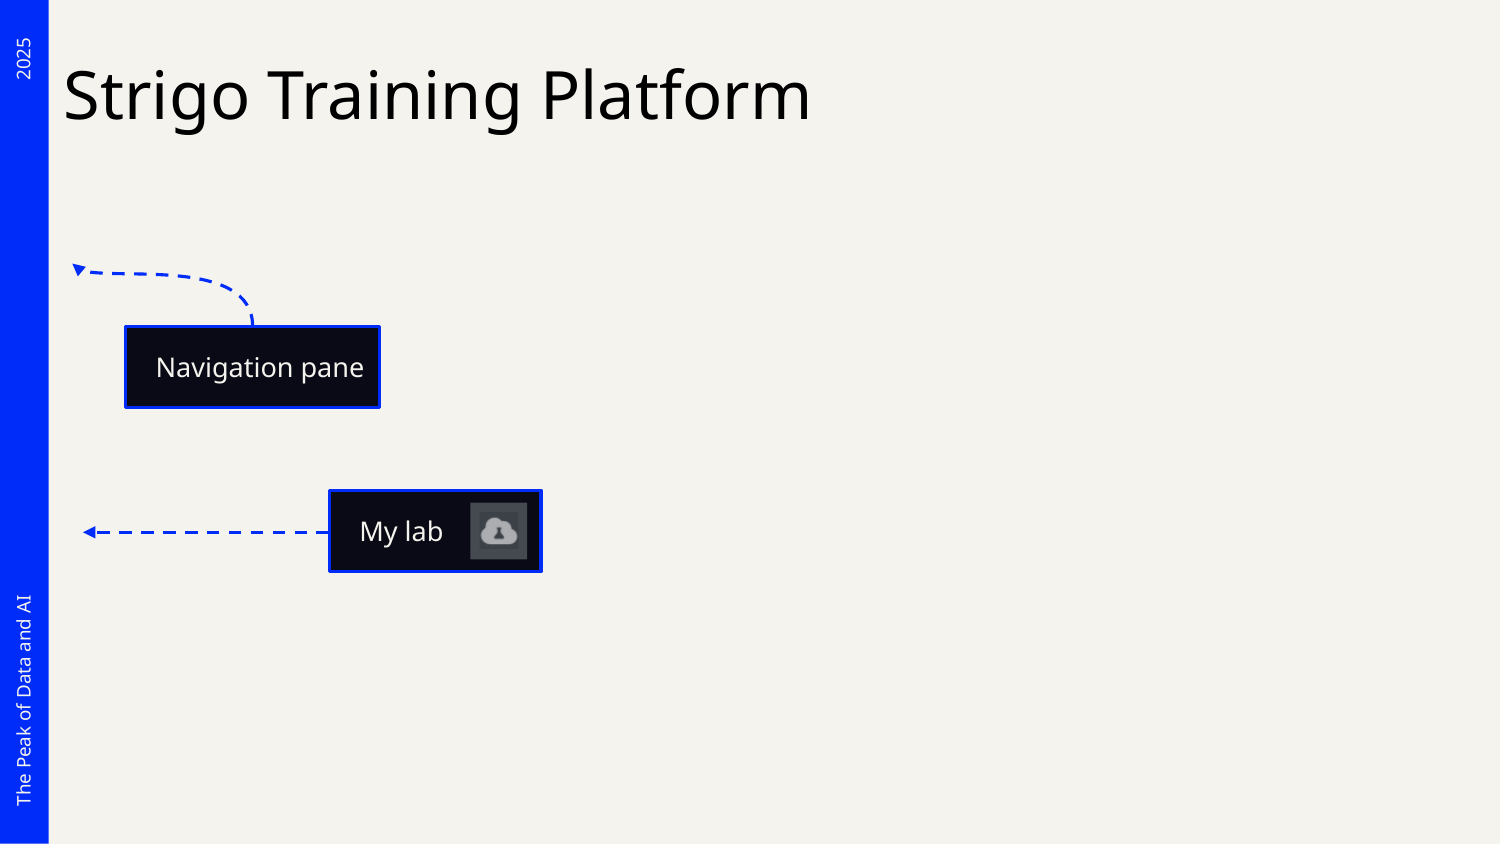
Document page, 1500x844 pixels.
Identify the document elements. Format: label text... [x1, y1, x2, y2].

text_box My lab [329, 490, 542, 572]
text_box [130, 204, 195, 386]
text_box Strigo Training Platform [63, 37, 1350, 143]
text_box Navigation pane [125, 326, 380, 408]
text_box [470, 502, 528, 560]
